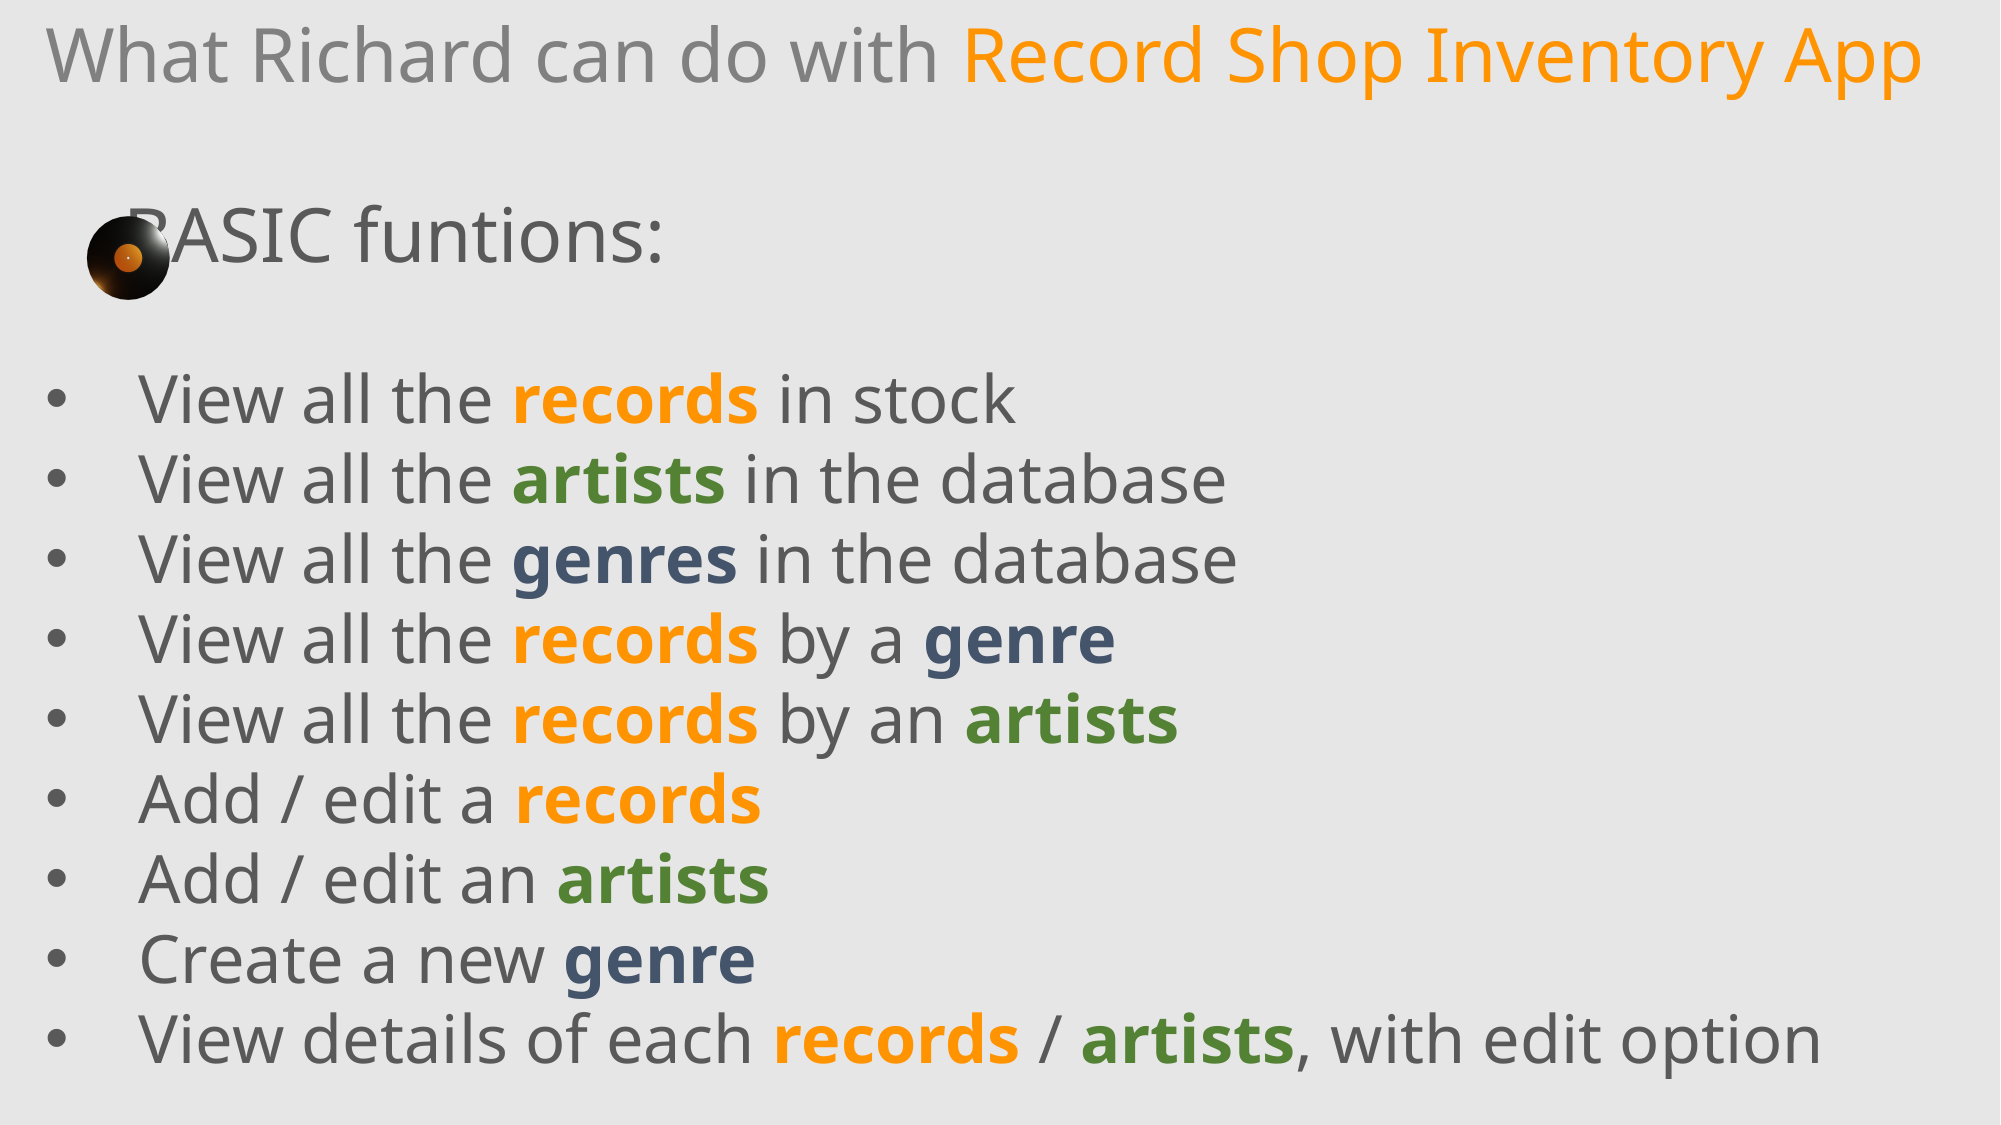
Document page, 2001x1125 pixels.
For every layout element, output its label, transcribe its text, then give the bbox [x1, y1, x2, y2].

picture [34, 206, 224, 314]
text_box What Richard can do with Record Shop Inventory App BASIC funtions: View all the records in stock View all the artists in the database View all the genres in the database View all the records by a genre View all the records by an artists Add / edit a records Add / edit an artists Create a new genre View details of each records / artists, with edit option [30, 0, 1941, 1125]
